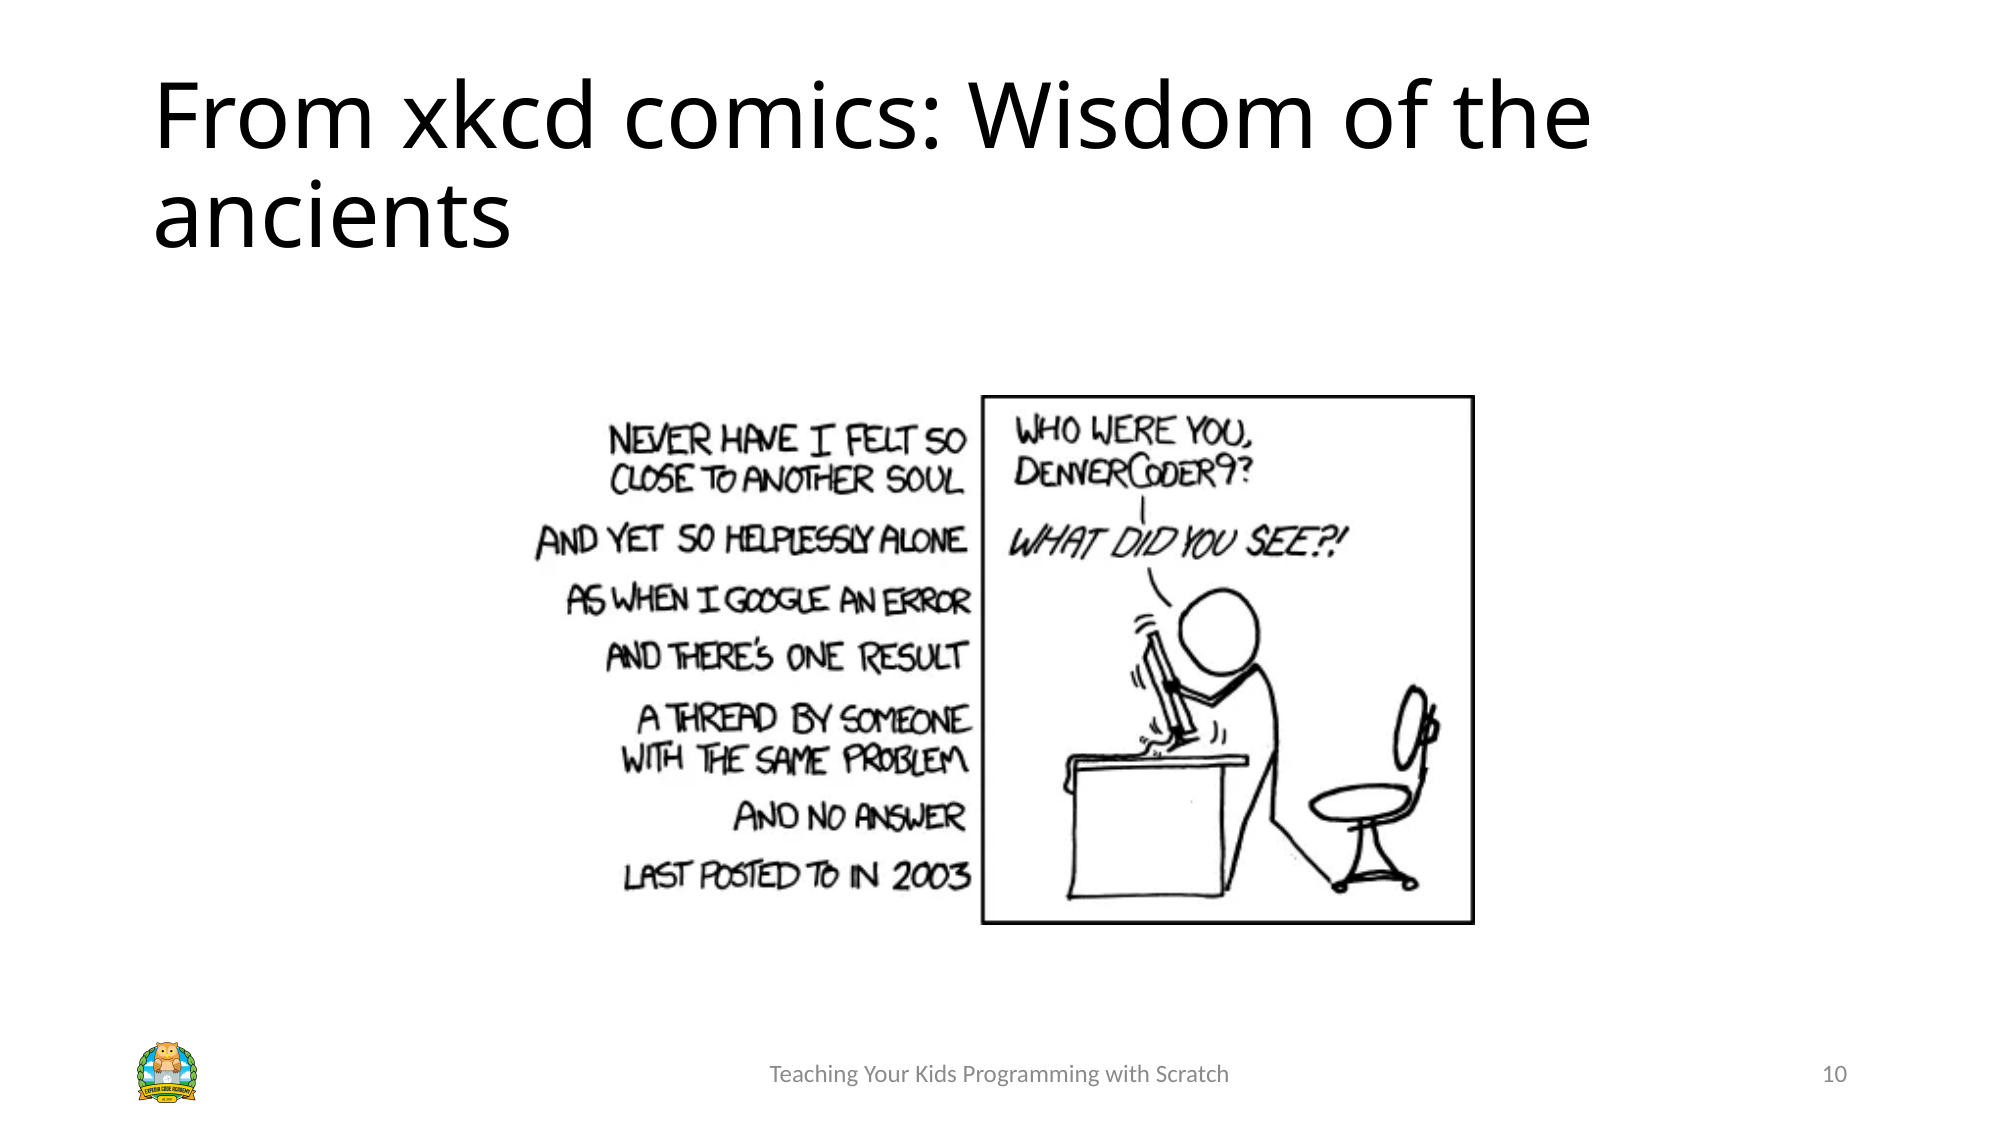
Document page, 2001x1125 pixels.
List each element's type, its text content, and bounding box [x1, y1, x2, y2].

slide_number 10 [1412, 1042, 1863, 1103]
title From xkcd comics: Wisdom of the ancients [137, 59, 1863, 278]
picture [137, 1042, 197, 1103]
footer Teaching Your Kids Programming with Scratch [662, 1042, 1338, 1103]
picture [525, 395, 1475, 925]
